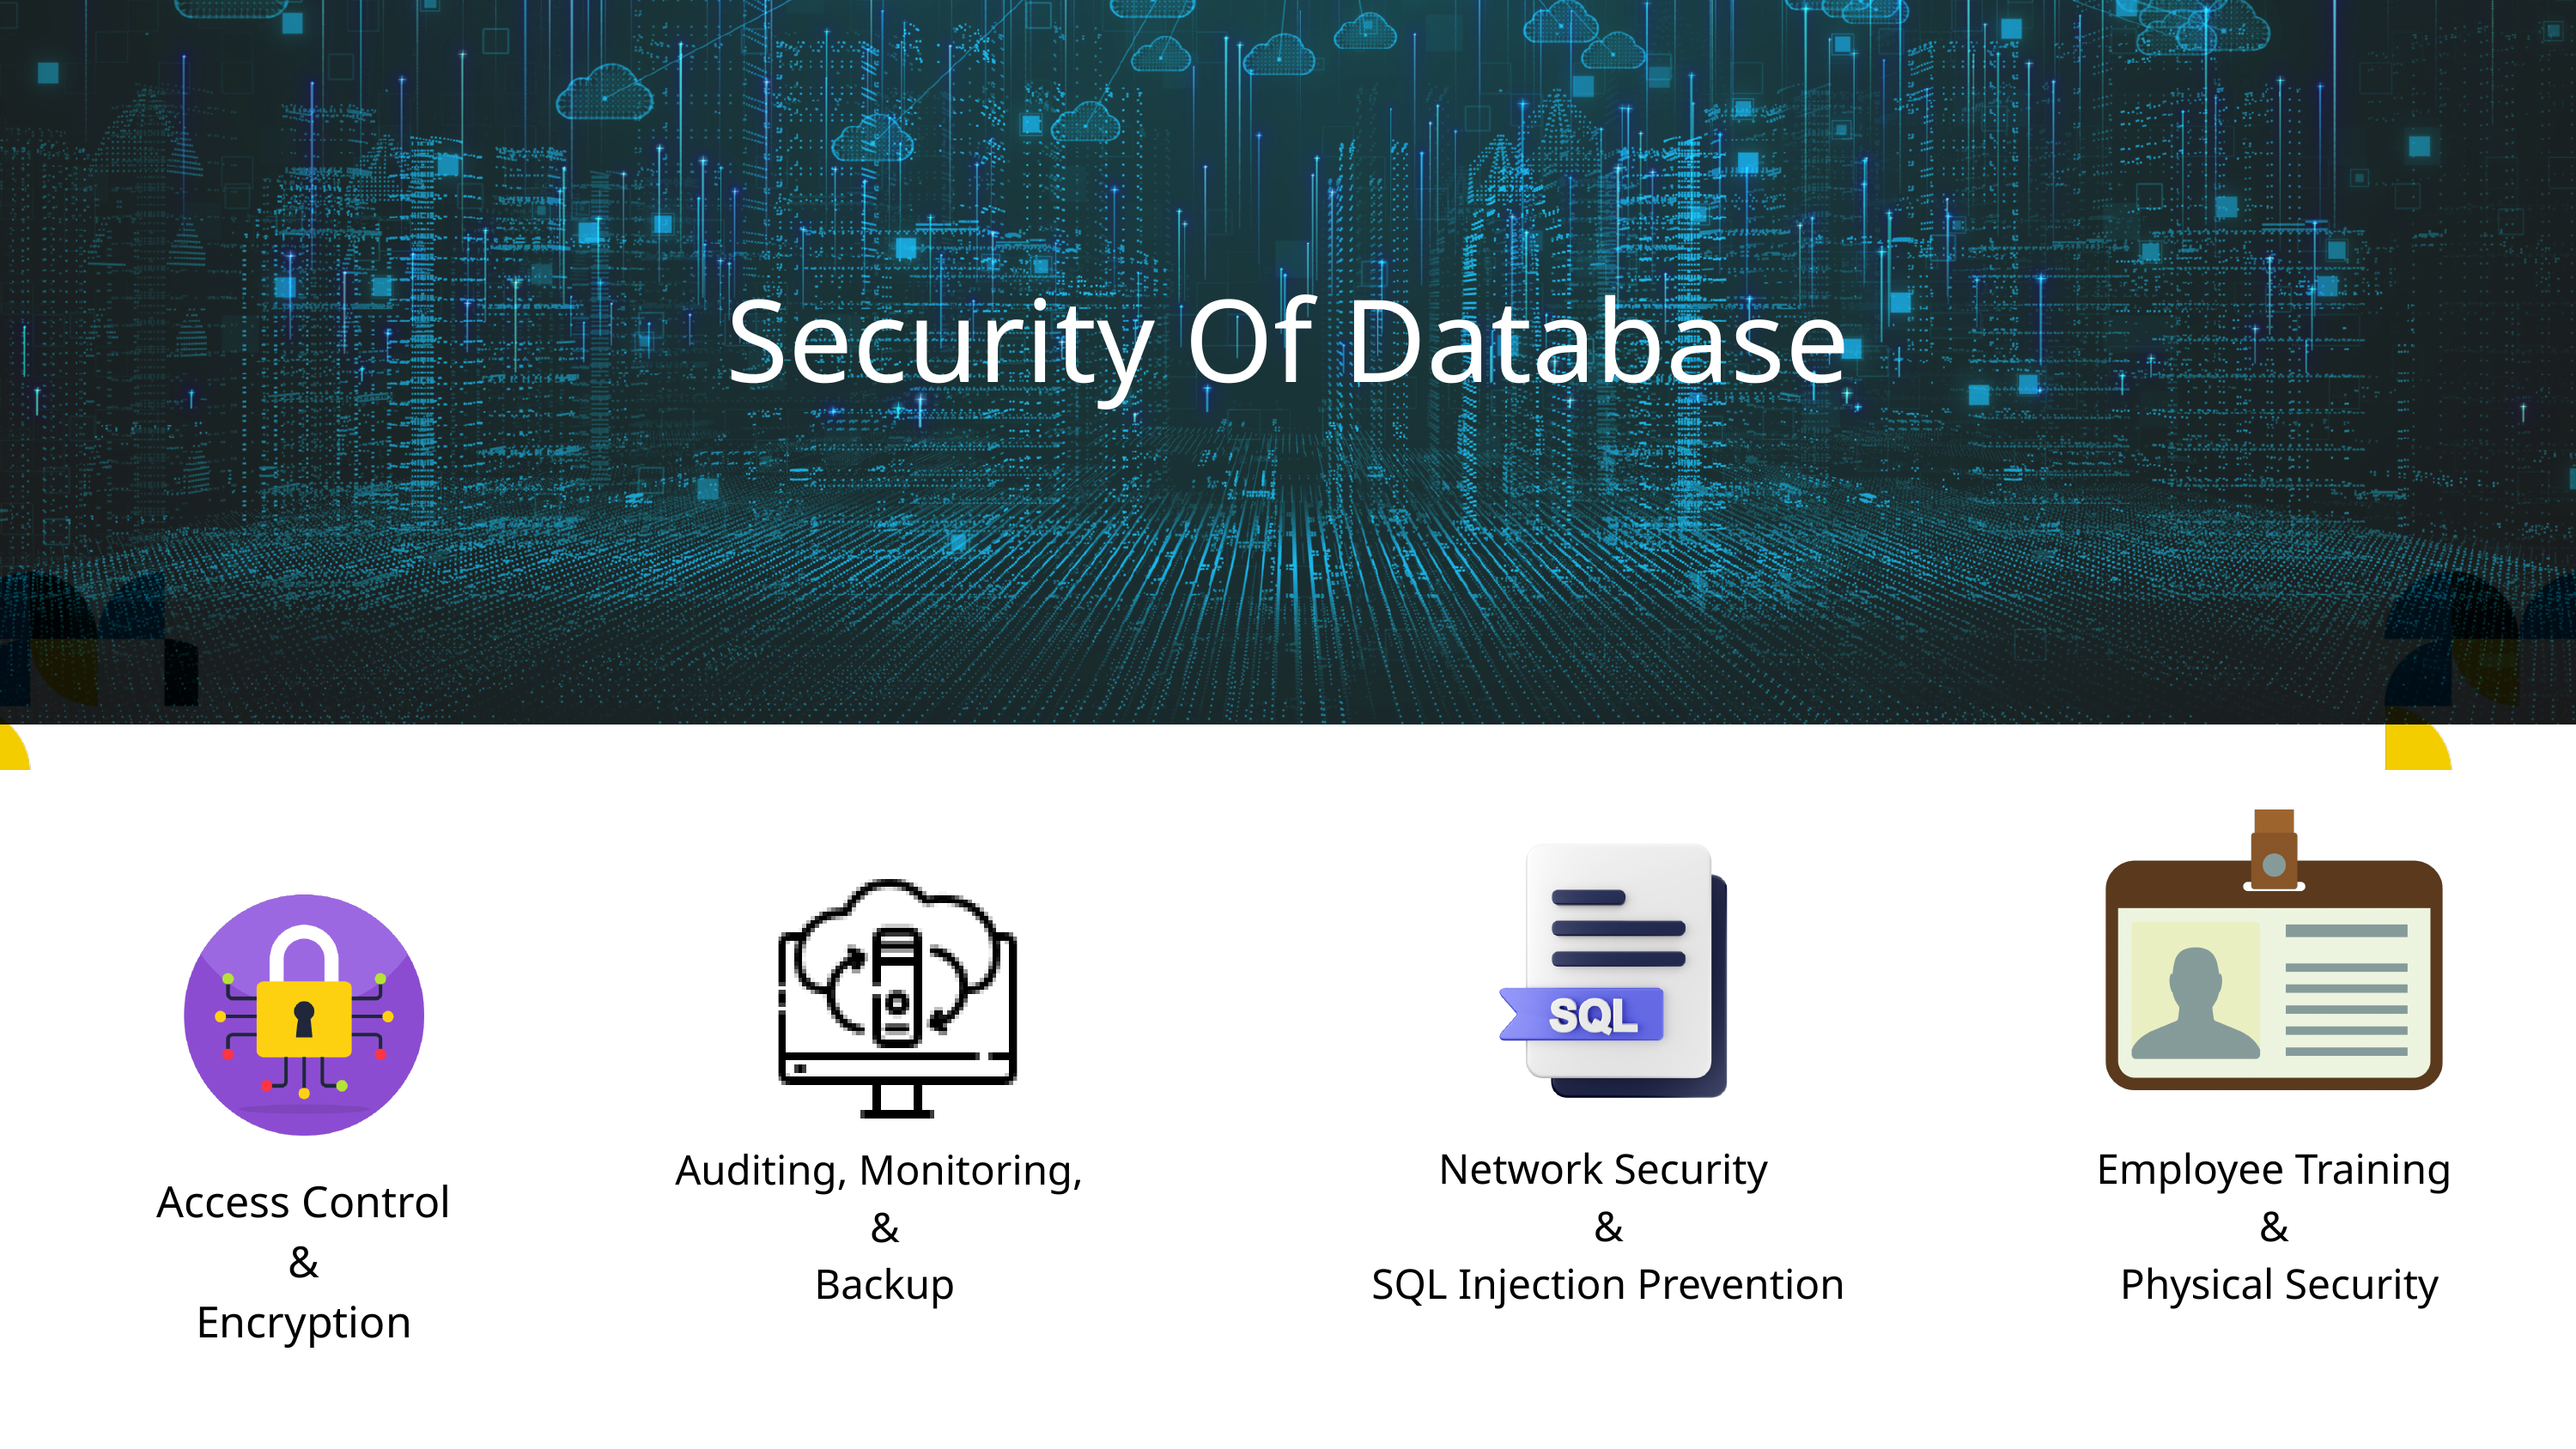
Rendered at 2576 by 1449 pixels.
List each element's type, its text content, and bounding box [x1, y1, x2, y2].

text_box [1499, 843, 1728, 1098]
text_box [2105, 809, 2443, 1090]
text_box [184, 894, 424, 1136]
text_box [0, 0, 2576, 724]
text_box Security Of Database [144, 245, 2432, 405]
text_box Auditing, Monitoring, & Backup [669, 1136, 1101, 1308]
text_box Employee Training & Physical Security [2087, 1135, 2462, 1308]
text_box [0, 724, 198, 770]
text_box [778, 879, 1018, 1119]
text_box Network Security & SQL Injection Prevention [1341, 1135, 1865, 1308]
text_box Access Control & Encryption [100, 1167, 507, 1347]
text_box [2385, 724, 2576, 770]
